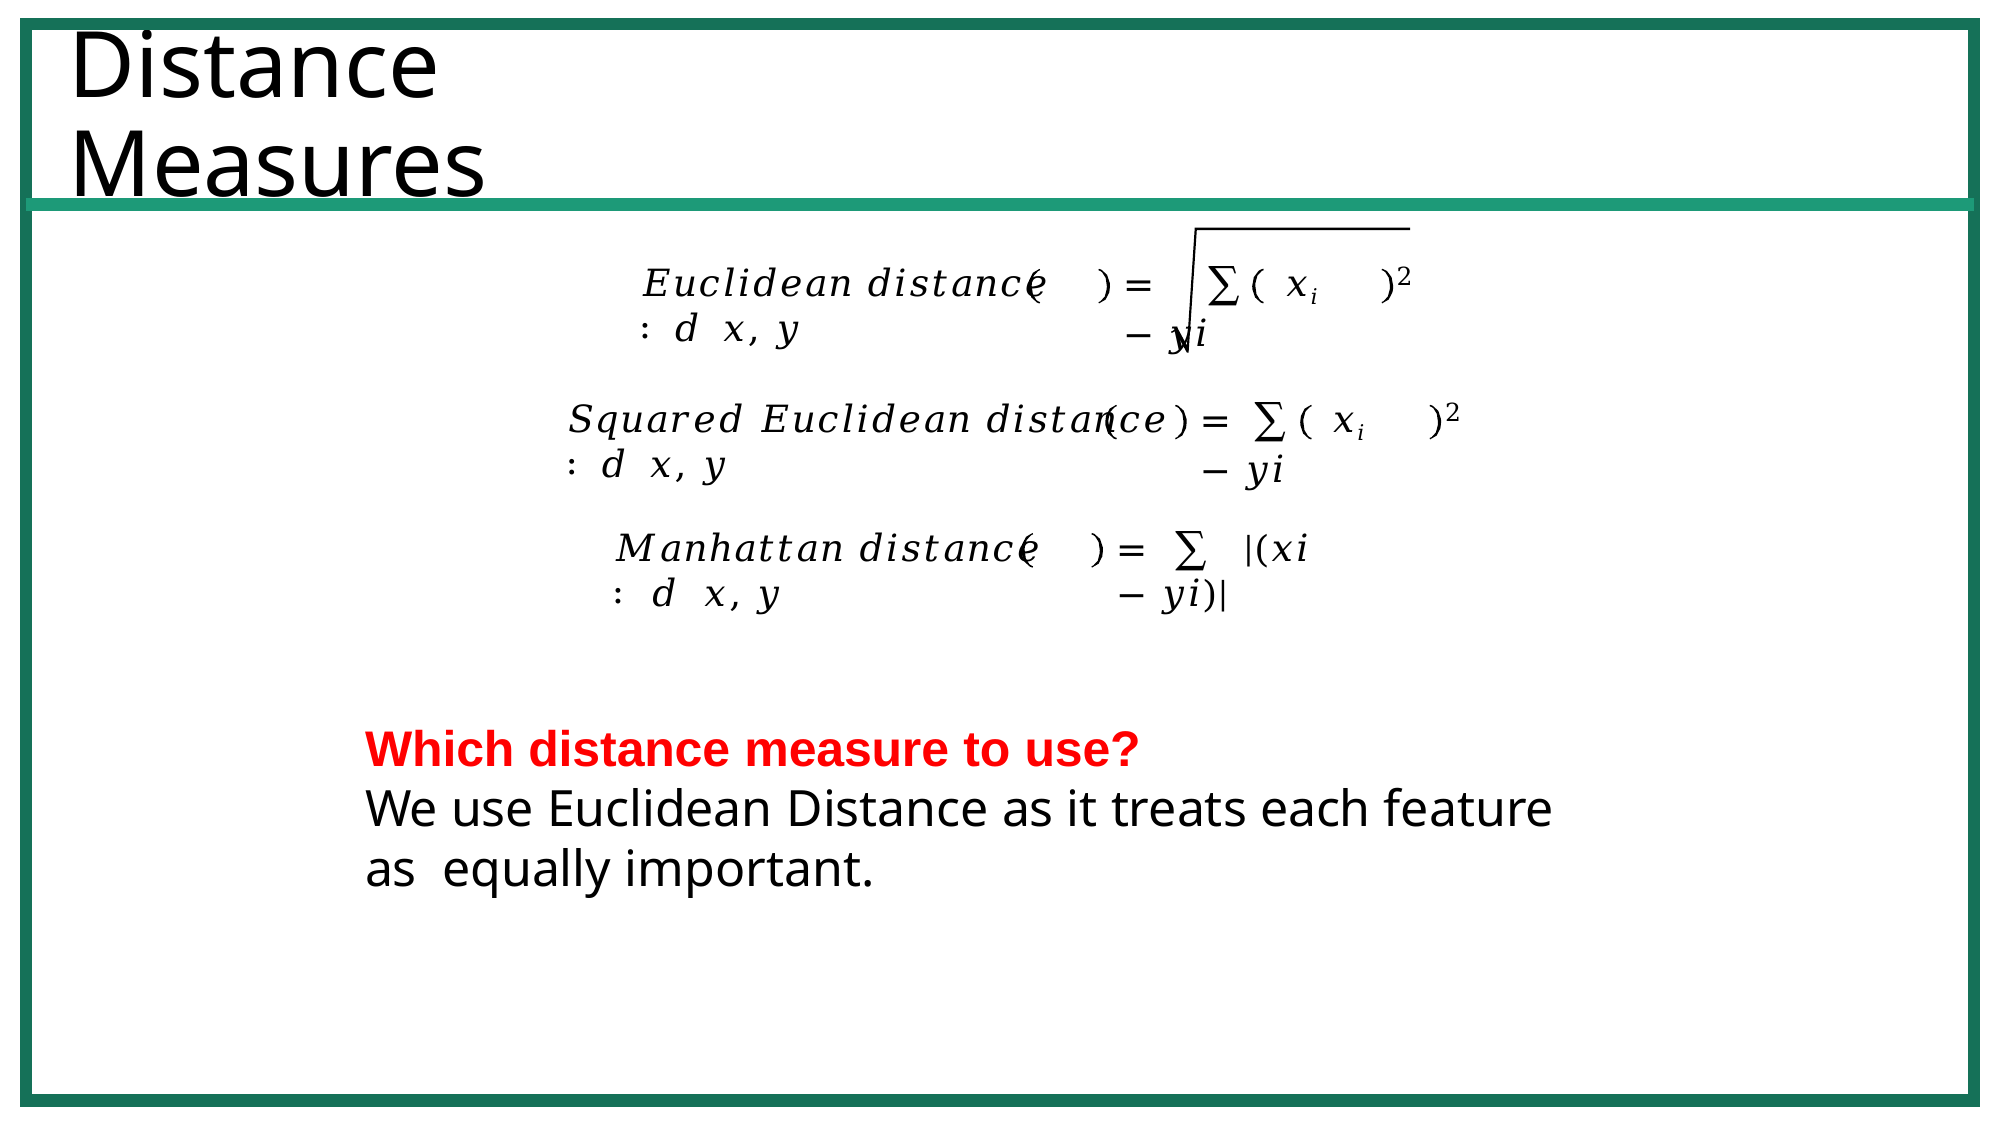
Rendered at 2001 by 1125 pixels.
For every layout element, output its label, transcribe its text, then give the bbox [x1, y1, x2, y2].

title Distance Measures [66, 16, 784, 23]
text_box [25, 23, 1975, 1102]
